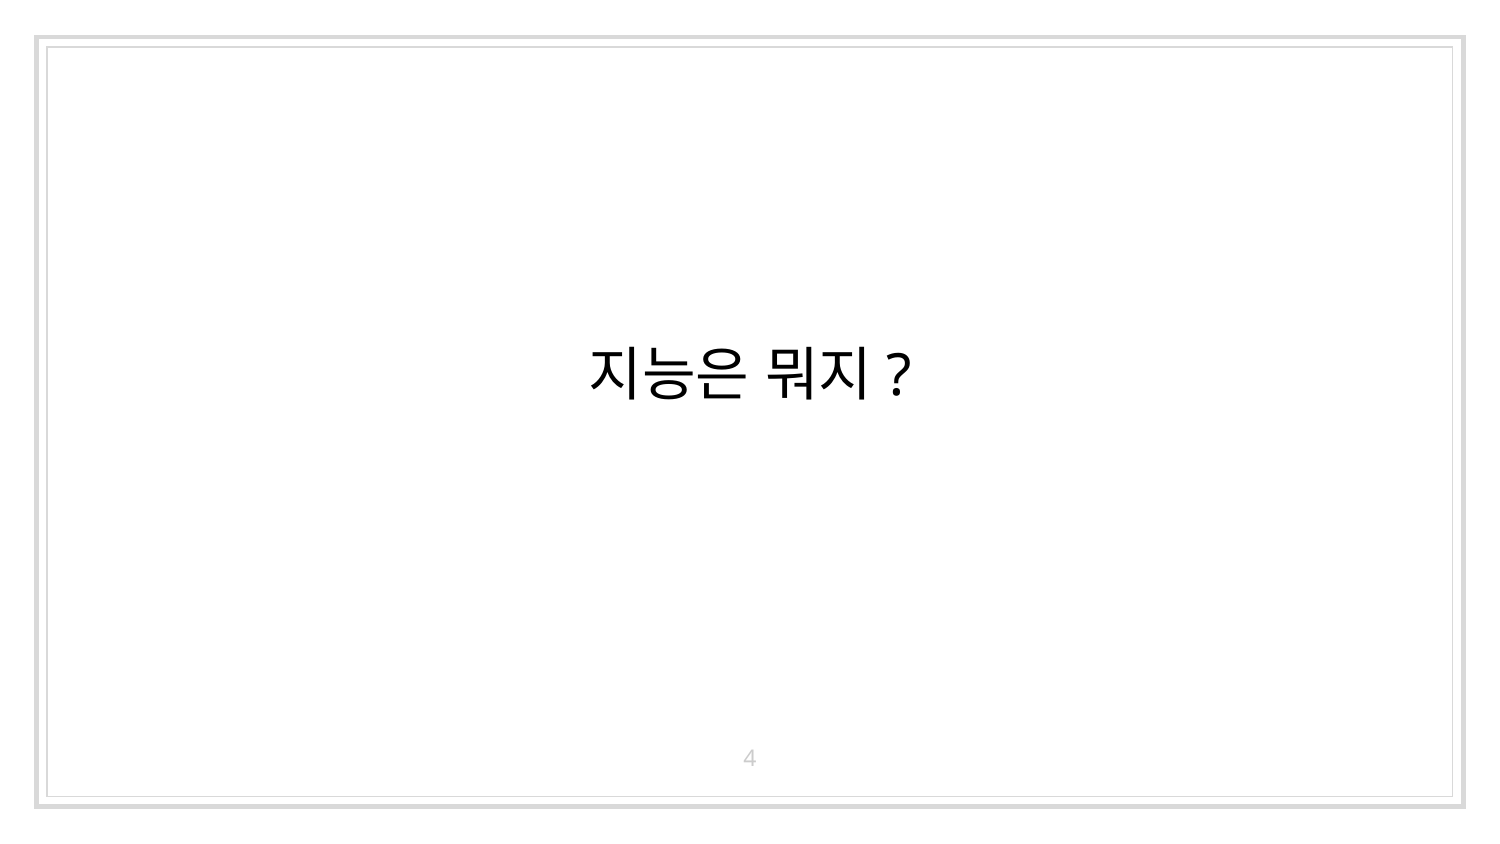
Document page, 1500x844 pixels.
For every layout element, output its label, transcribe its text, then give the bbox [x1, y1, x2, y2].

title 지능은 뭐지? [265, 293, 1235, 422]
slide_number 4 [705, 725, 795, 790]
